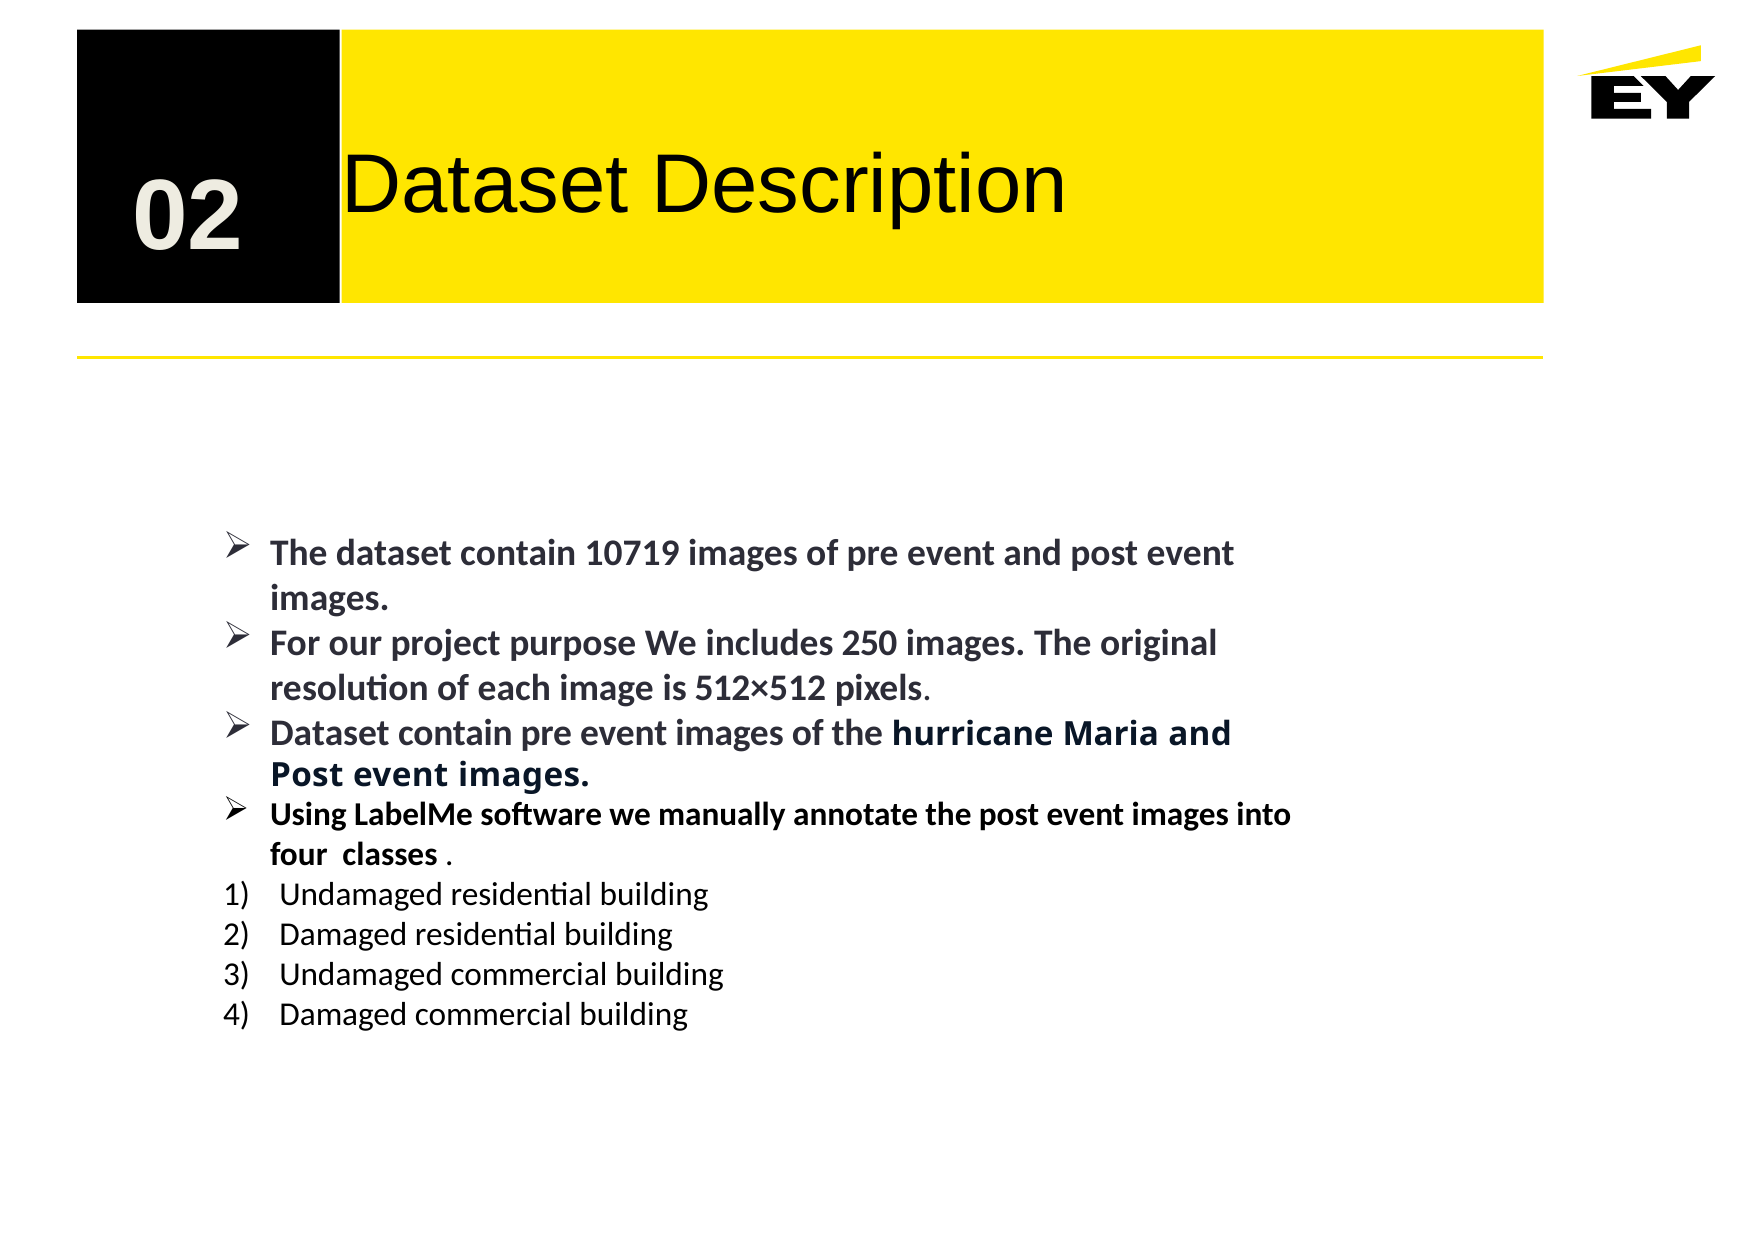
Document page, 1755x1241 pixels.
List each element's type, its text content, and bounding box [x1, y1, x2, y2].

text_box Dataset Description [341, 29, 1544, 303]
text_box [1576, 44, 1716, 119]
text_box The dataset contain 10719 images of pre event and post event images. For our project purpose We includes 250 images. The original resolution of each image is 512×512 pixels. Dataset contain pre event images of the hurricane Maria and Post event images. Using LabelMe software we manually annotate the post event images into four classes . Undamaged residential building Damaged residential building Undamaged commercial building Damaged commercial building [208, 520, 1327, 1241]
text_box 02 [77, 29, 340, 303]
